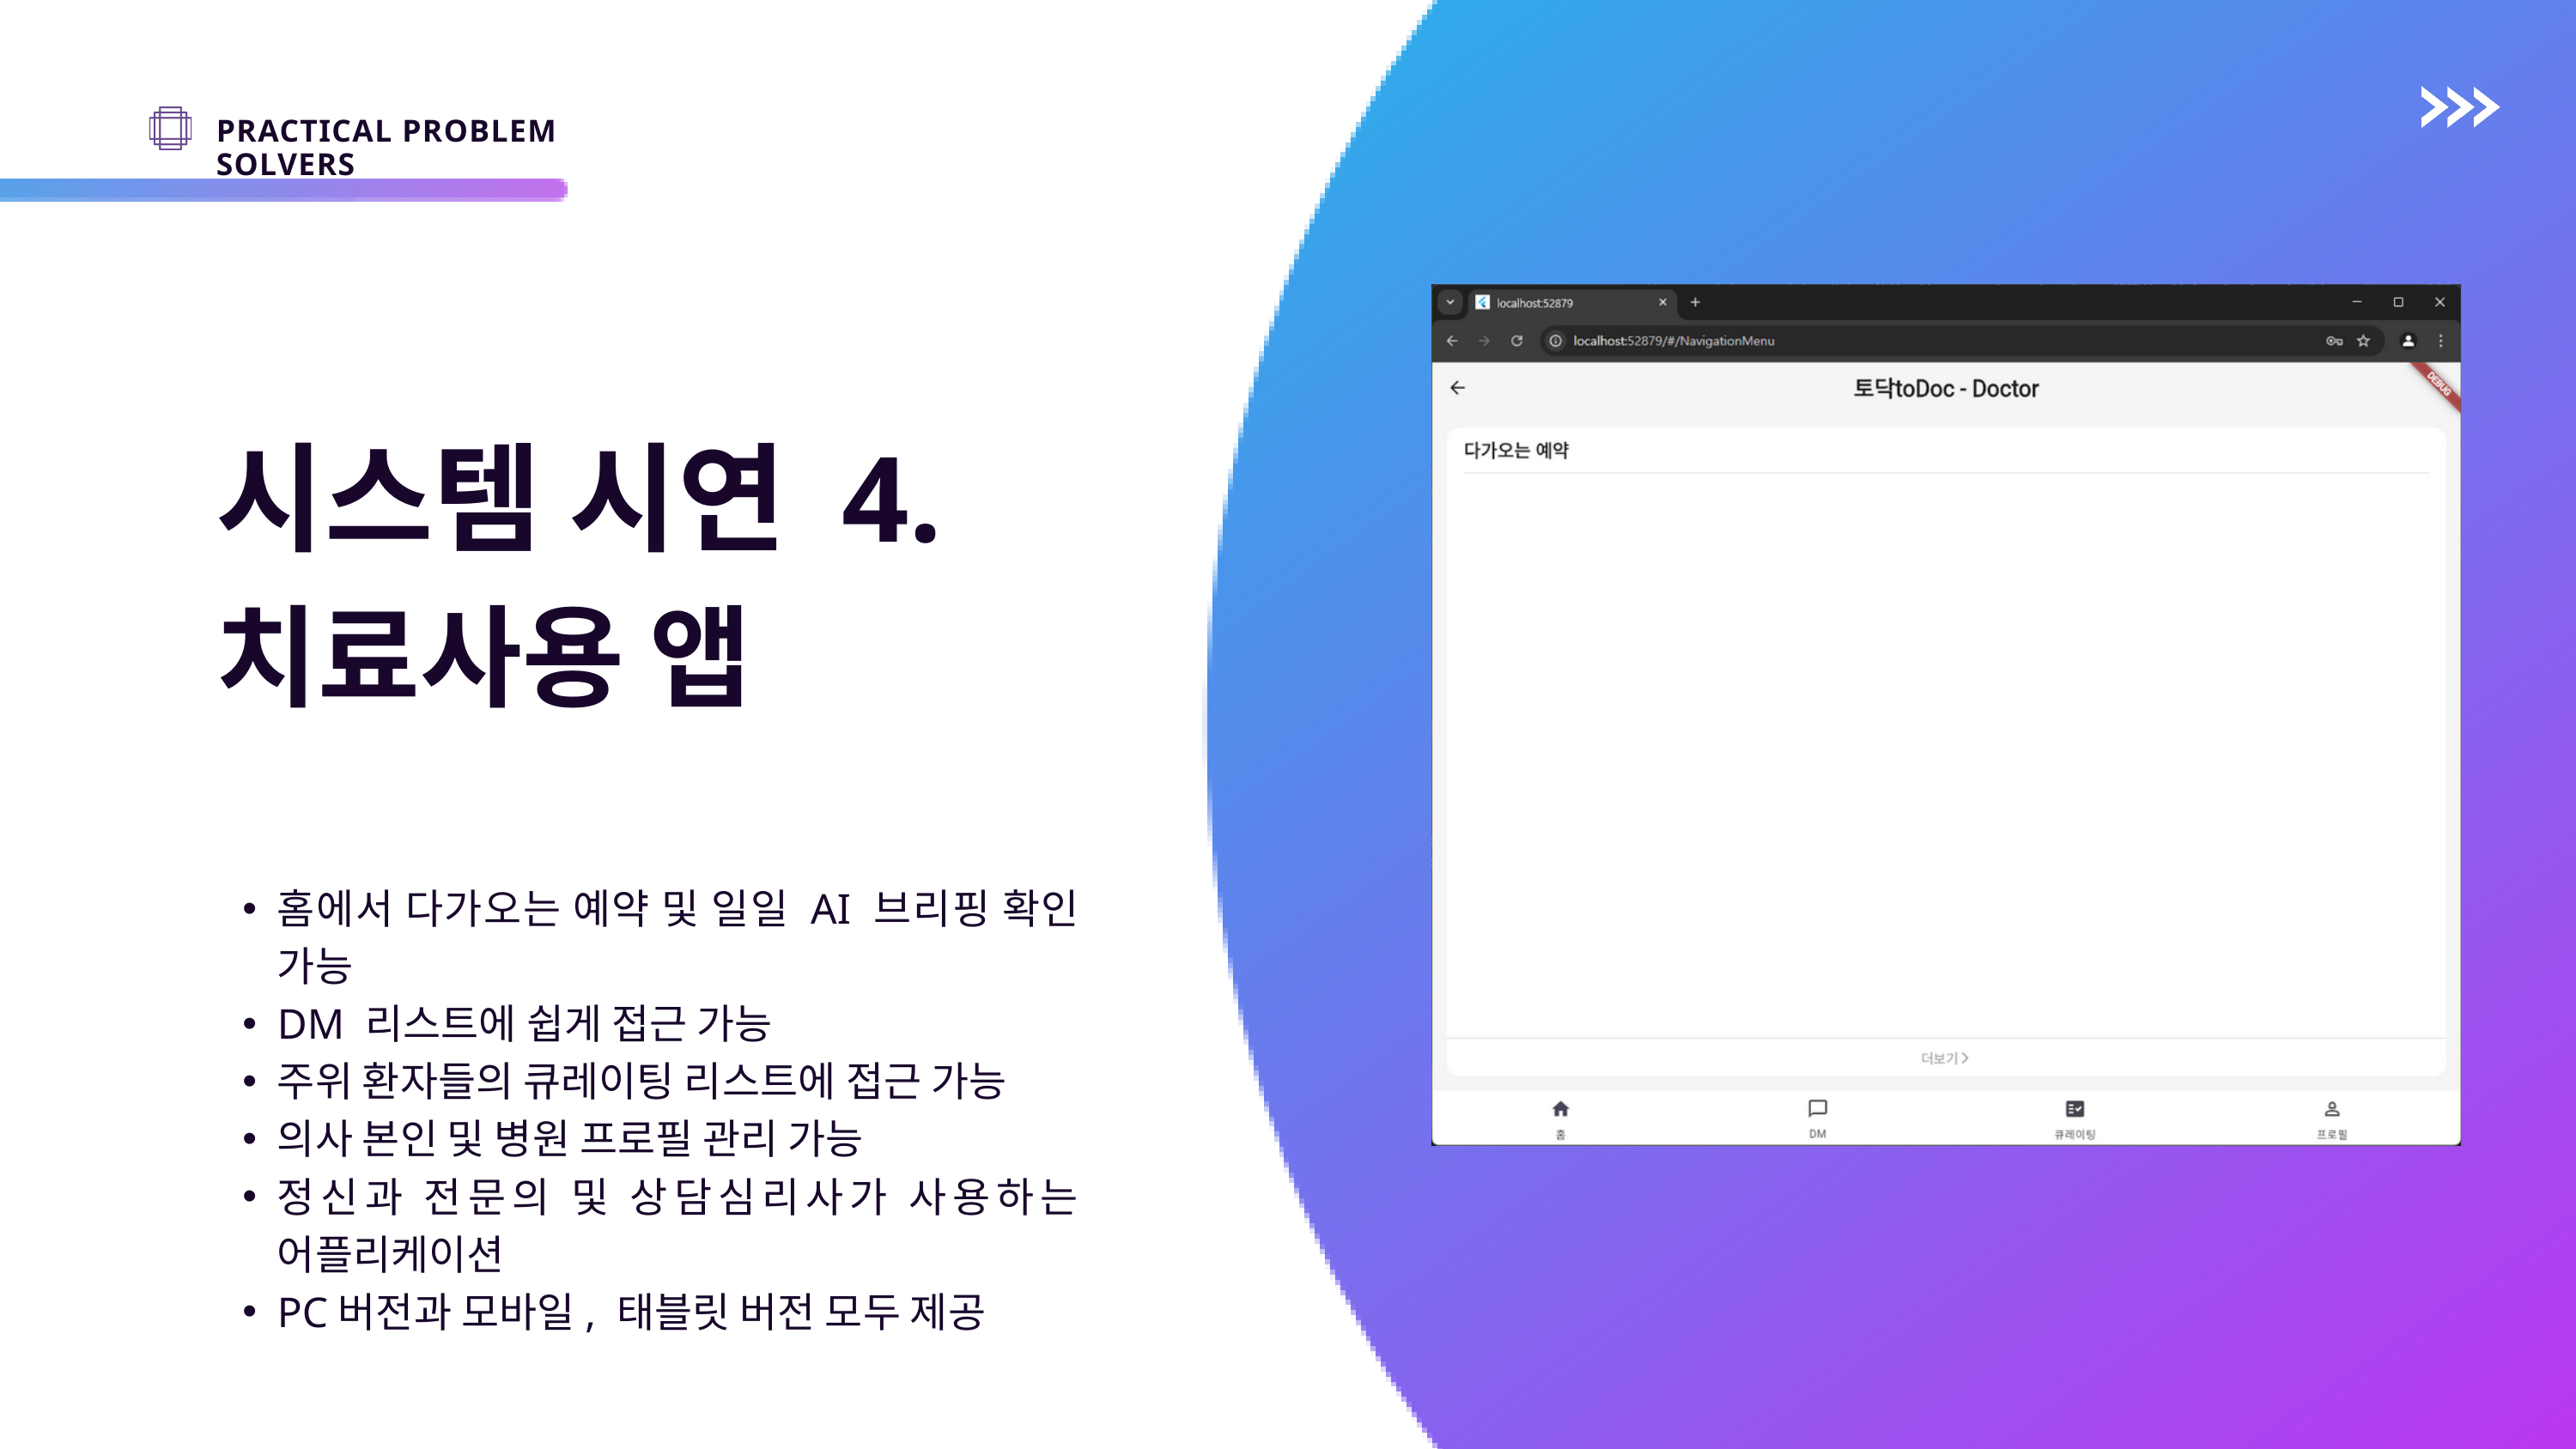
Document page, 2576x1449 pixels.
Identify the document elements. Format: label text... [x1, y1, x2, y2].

text_box 시스템 시연 4. 치료사용 앱 [216, 399, 1147, 721]
text_box 홈에서 다가오는 예약 및 일일 AI 브리핑 확인 가능 DM 리스트에 쉽게 접근 가능 주위 환자들의 큐레이팅 리스트에 접근 가능 의사 본인 및 병원 프로필 관리 가능 정신과 전문의 및 상담심리사가 사용하는 어플리케이션 PC버전과 모바일, 태블릿 버전 모두 제공 [207, 875, 1079, 1336]
text_box [1193, 0, 2576, 1449]
text_box [2421, 86, 2500, 129]
text_box [149, 106, 192, 150]
text_box [0, 179, 568, 202]
text_box PRACTICAL PROBLEM SOLVERS [216, 114, 644, 182]
text_box [1431, 284, 2462, 1146]
